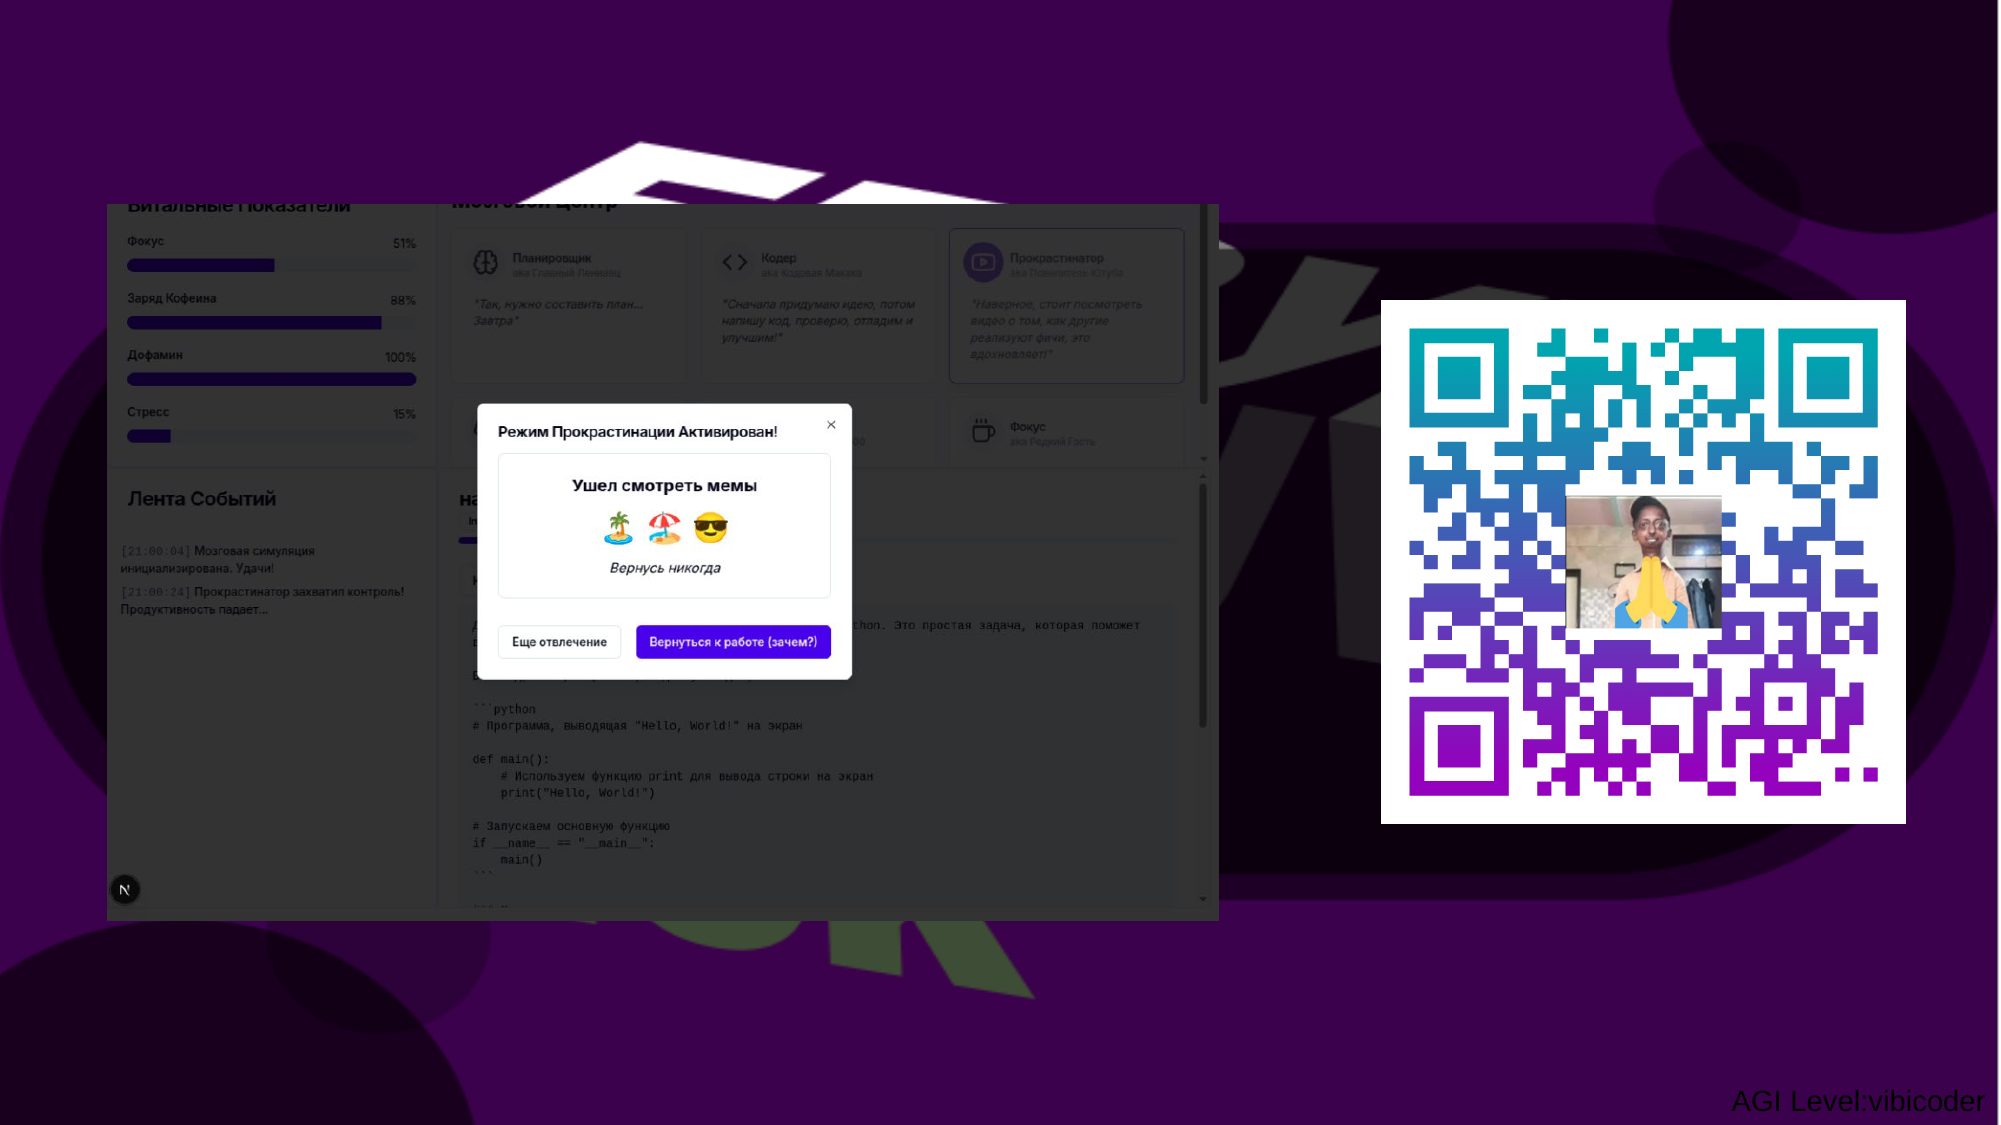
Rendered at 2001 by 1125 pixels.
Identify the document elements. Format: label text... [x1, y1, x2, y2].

text_box AGI Level:vibicoder [1716, 1074, 2000, 1125]
picture [0, 0, 2001, 1125]
